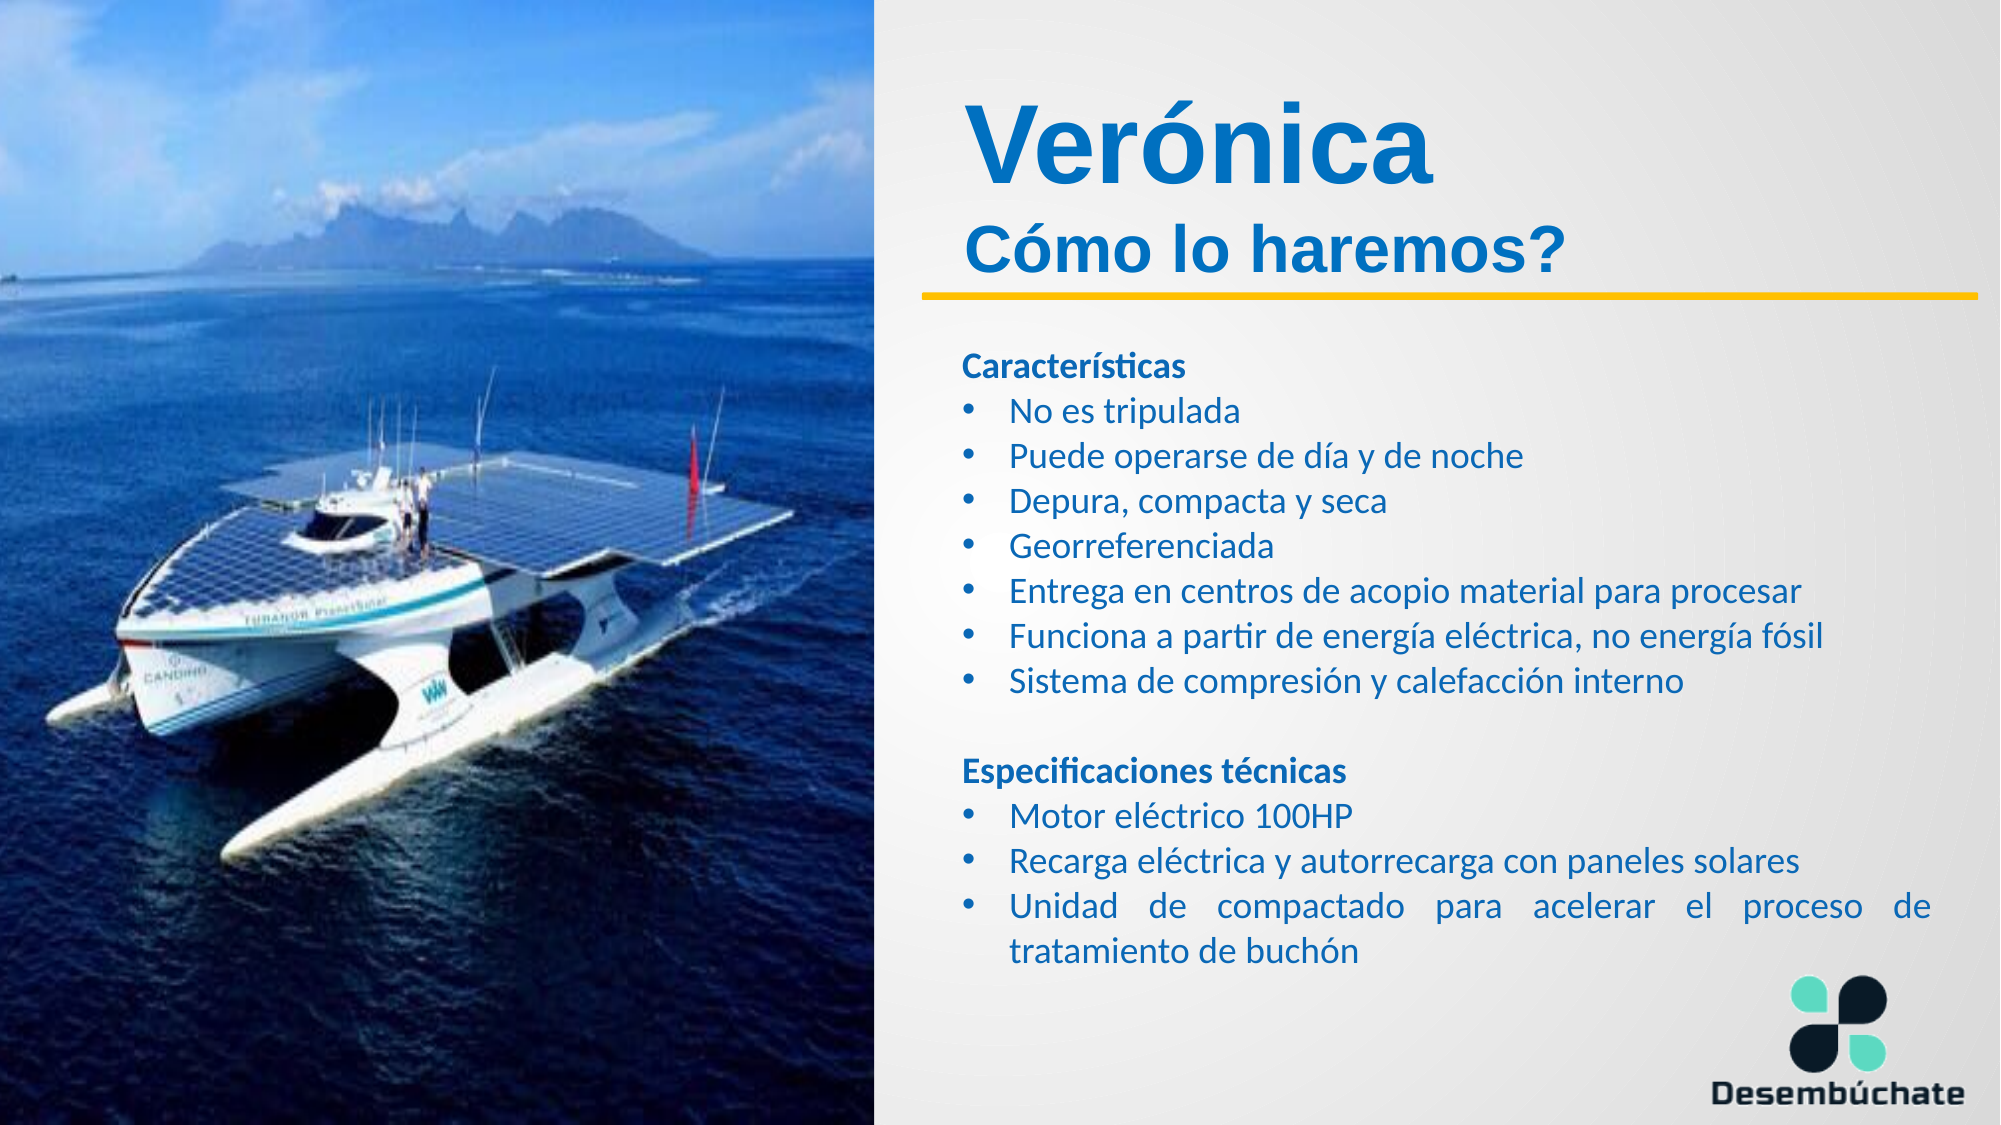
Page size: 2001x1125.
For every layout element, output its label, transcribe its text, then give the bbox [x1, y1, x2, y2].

picture [0, 0, 875, 1125]
text_box [919, 290, 1981, 303]
text_box Verónica Cómo lo haremos? [949, 210, 1979, 290]
picture [1700, 950, 1979, 1125]
text_box Características No es tripulada Puede operarse de día y de noche Depura, compacta y seca Georreferenciada Entrega en centros de acopio material para procesar Funciona a partir de energía eléctrica, no energía fósil Sistema de compresión y calefacción interno Especificaciones técnicas Motor eléctrico 100HP Recarga eléctrica y autorrecarga con paneles solares Unidad de compactado para acelerar el proceso de tratamiento de buchón [947, 333, 1948, 979]
